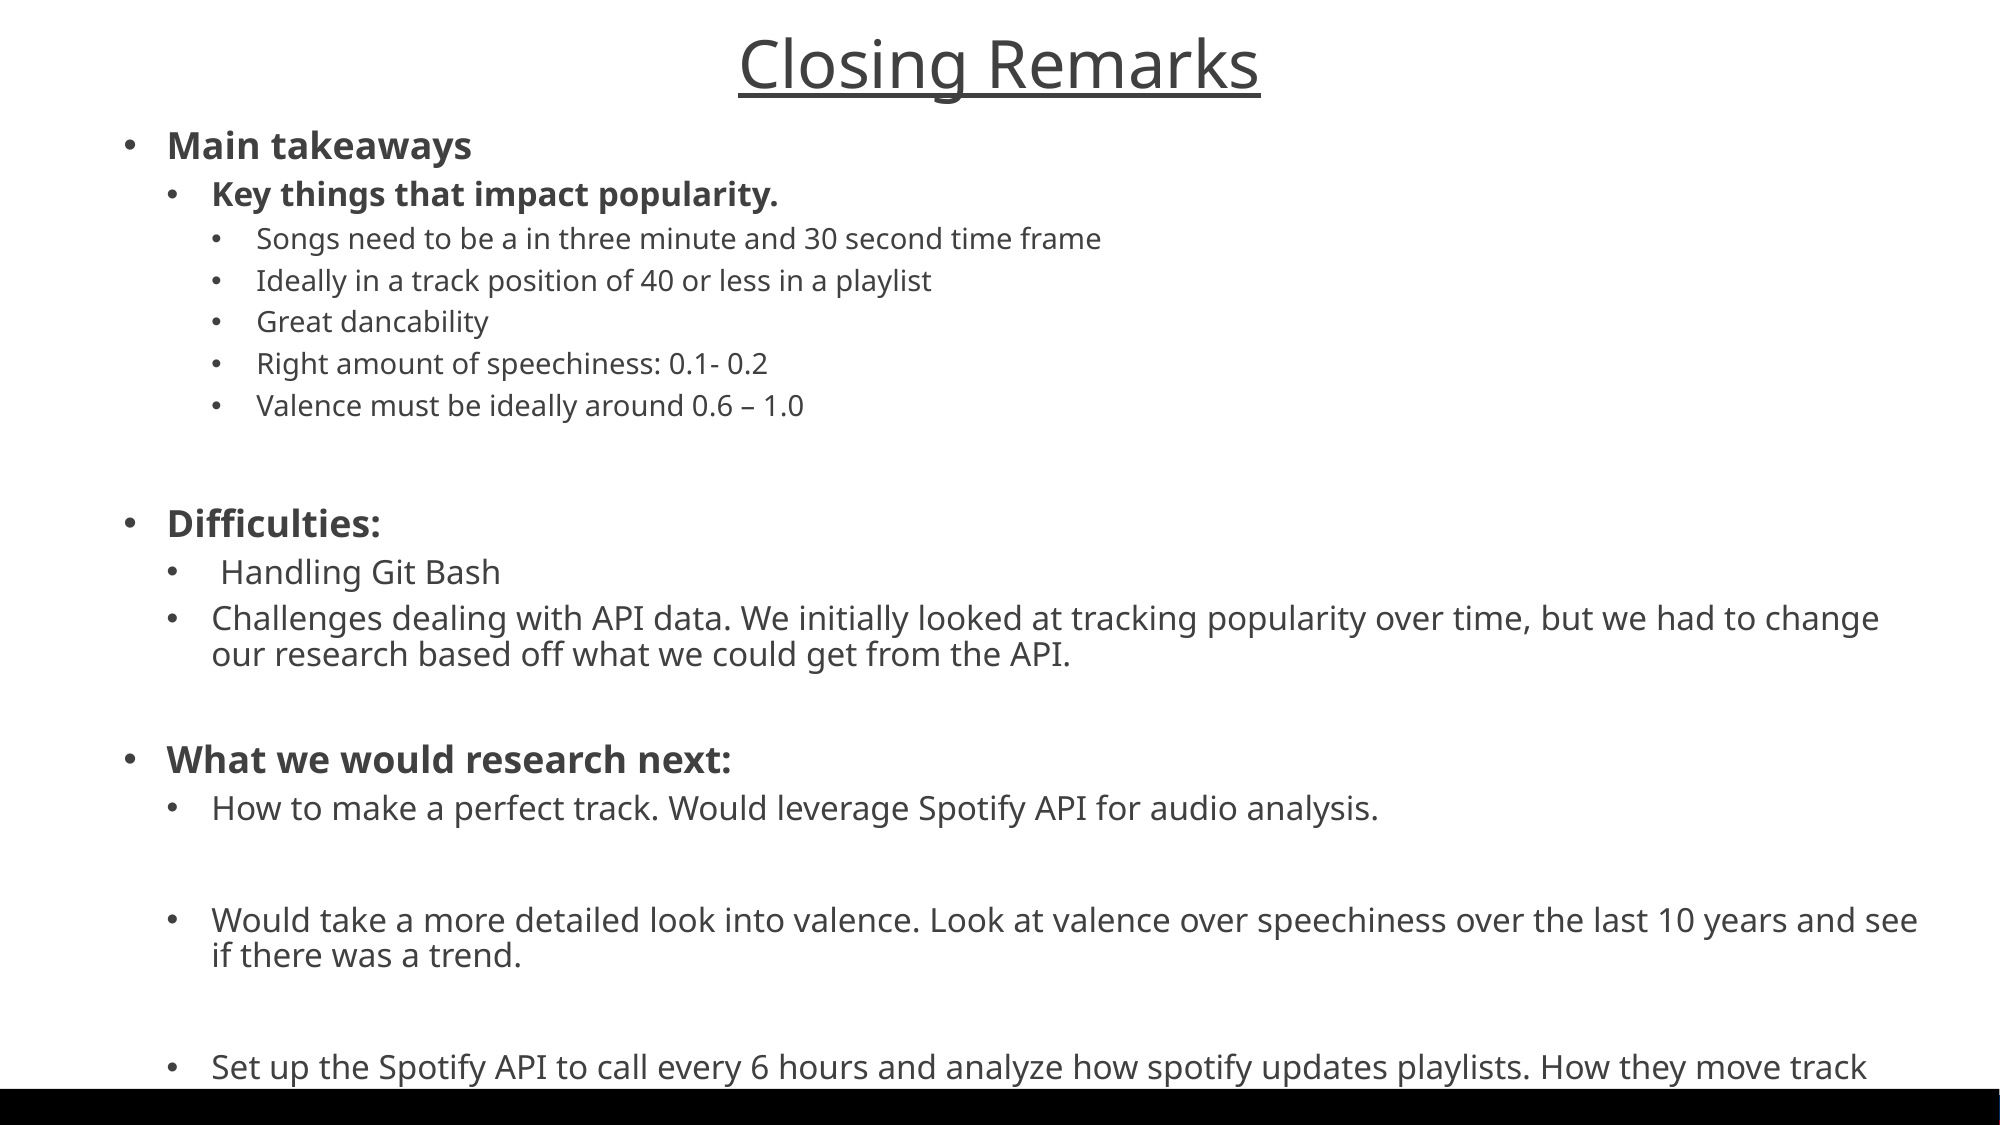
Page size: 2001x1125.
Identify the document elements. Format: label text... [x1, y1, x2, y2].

list Main takeaways Key things that impact popularity. Songs need to be a in three minute and 30 second time frame Ideally in a track position of 40 or less in a playlist Great dancability Right amount of speechiness: 0.1- 0.2 Valence must be ideally around 0.6 – 1.0 Difficulties: Handling Git Bash Challenges dealing with API data. We initially looked at tracking popularity over time, but we had to change our research based off what we could get from the API. What we would research next: How to make a perfect track. Would leverage Spotify API for audio analysis. Would take a more detailed look into valence. Look at valence over speechiness over the last 10 years and see if there was a trend. Set up the Spotify API to call every 6 hours and analyze how spotify updates playlists. How they move track positions, how they decided what songs to add or take away, and how this impacts popularity. [123, 127, 1941, 1088]
title Closing Remarks [58, 30, 1941, 120]
text_box [0, 1088, 2000, 1125]
